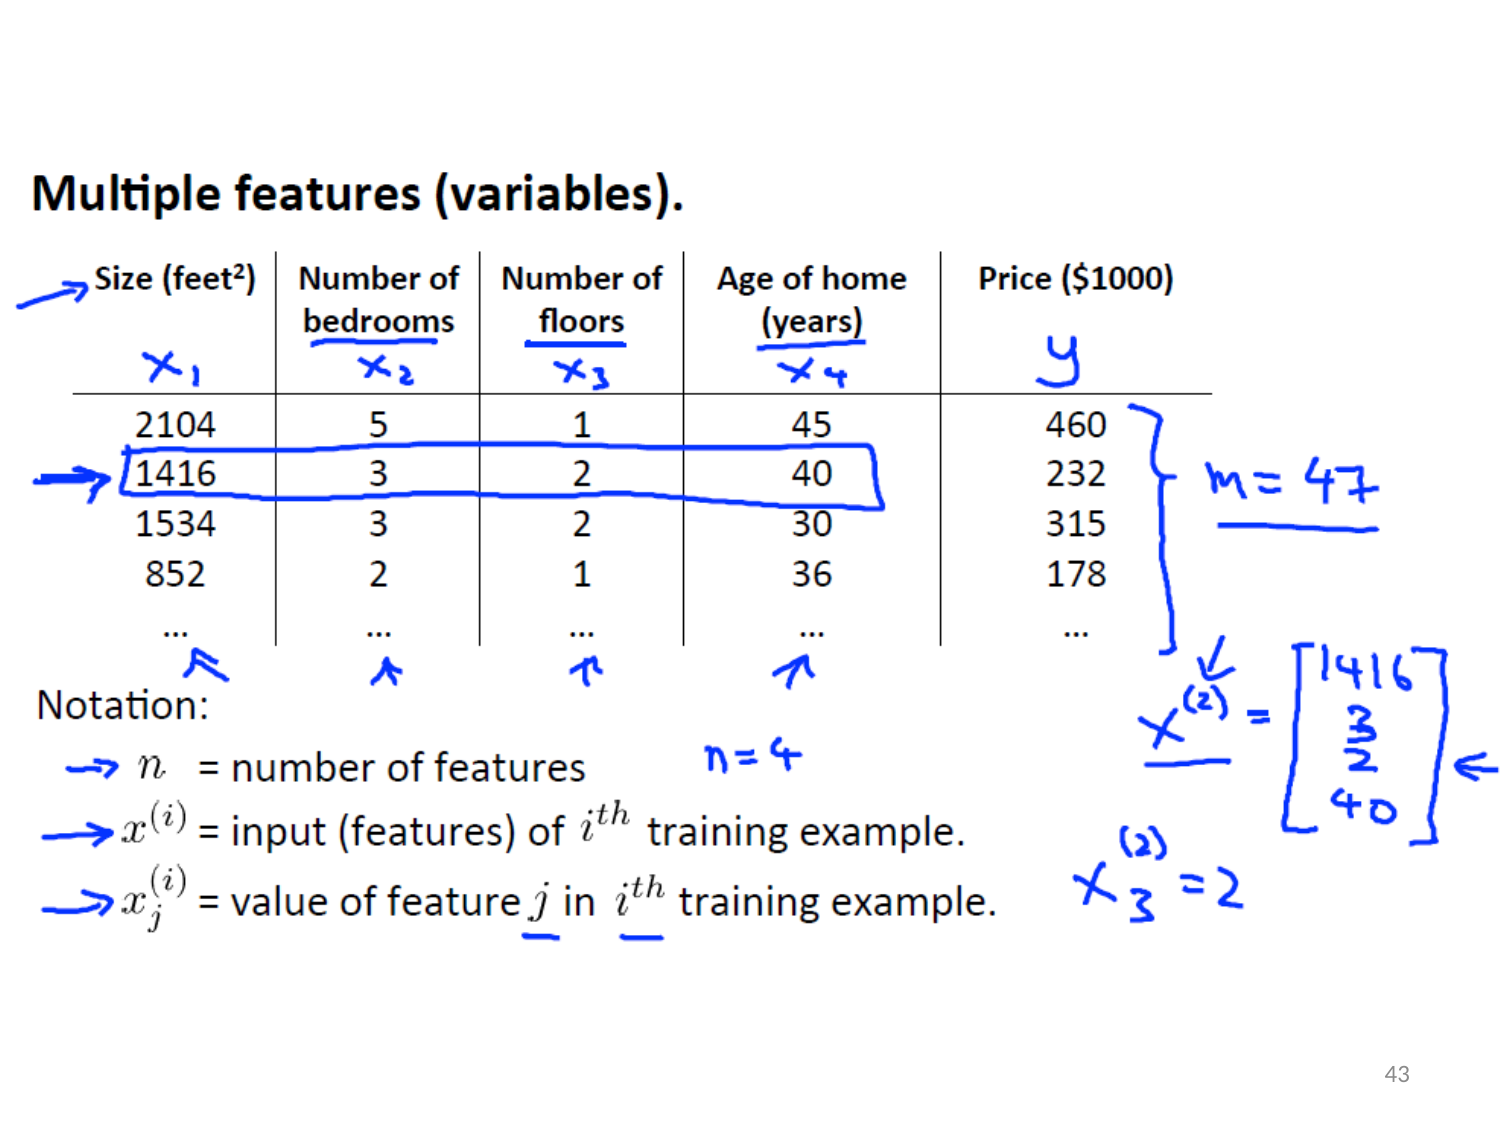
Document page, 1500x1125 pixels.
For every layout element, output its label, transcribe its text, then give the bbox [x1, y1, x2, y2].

picture [0, 139, 1500, 963]
slide_number 43 [1074, 1042, 1425, 1103]
